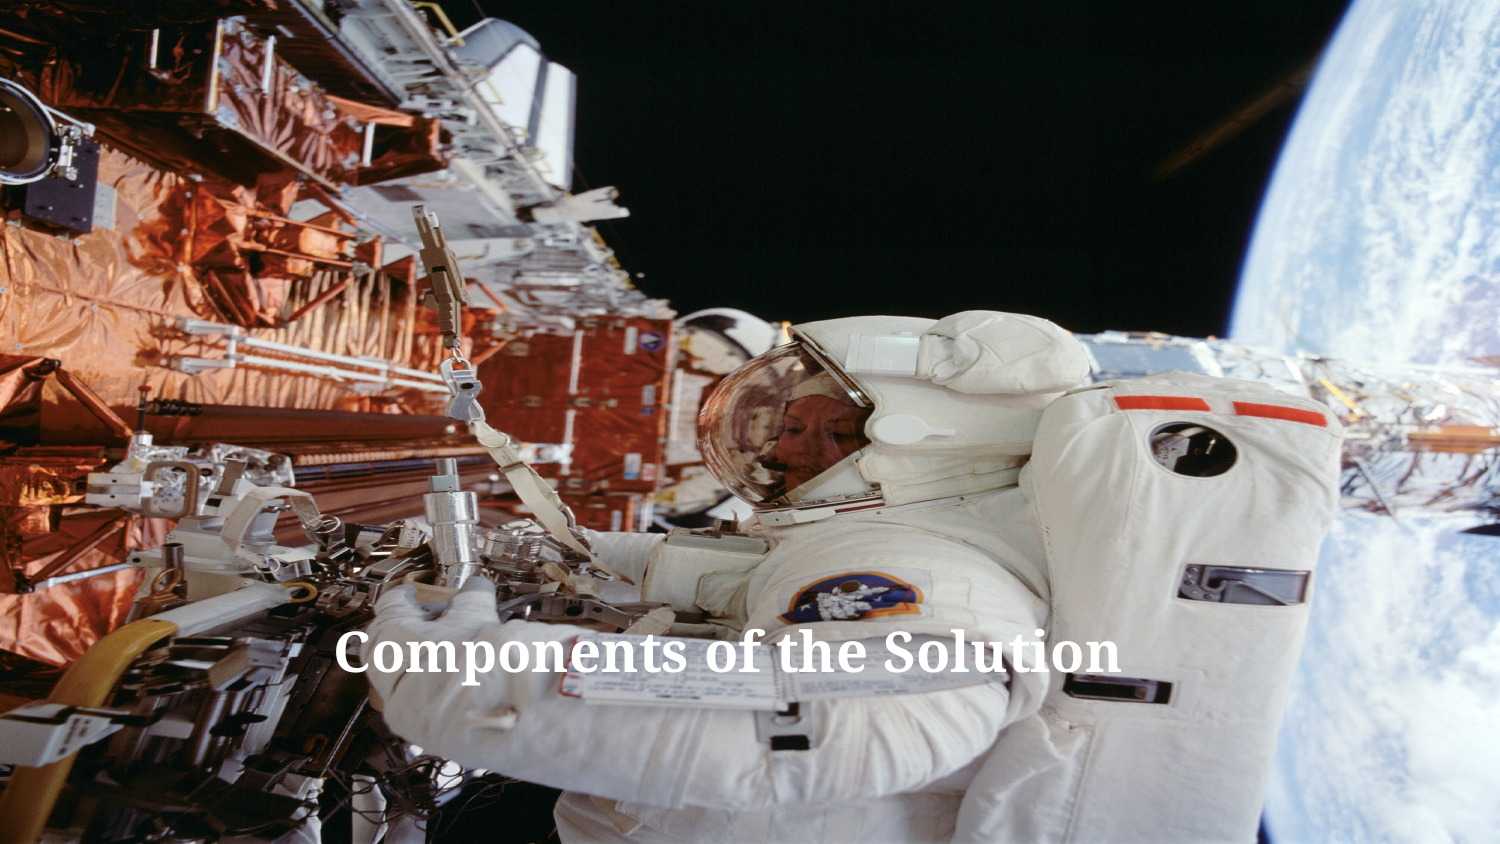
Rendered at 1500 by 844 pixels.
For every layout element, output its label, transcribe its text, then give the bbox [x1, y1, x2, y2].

picture [0, 0, 1500, 844]
list Components of the Solution [29, 556, 1428, 734]
